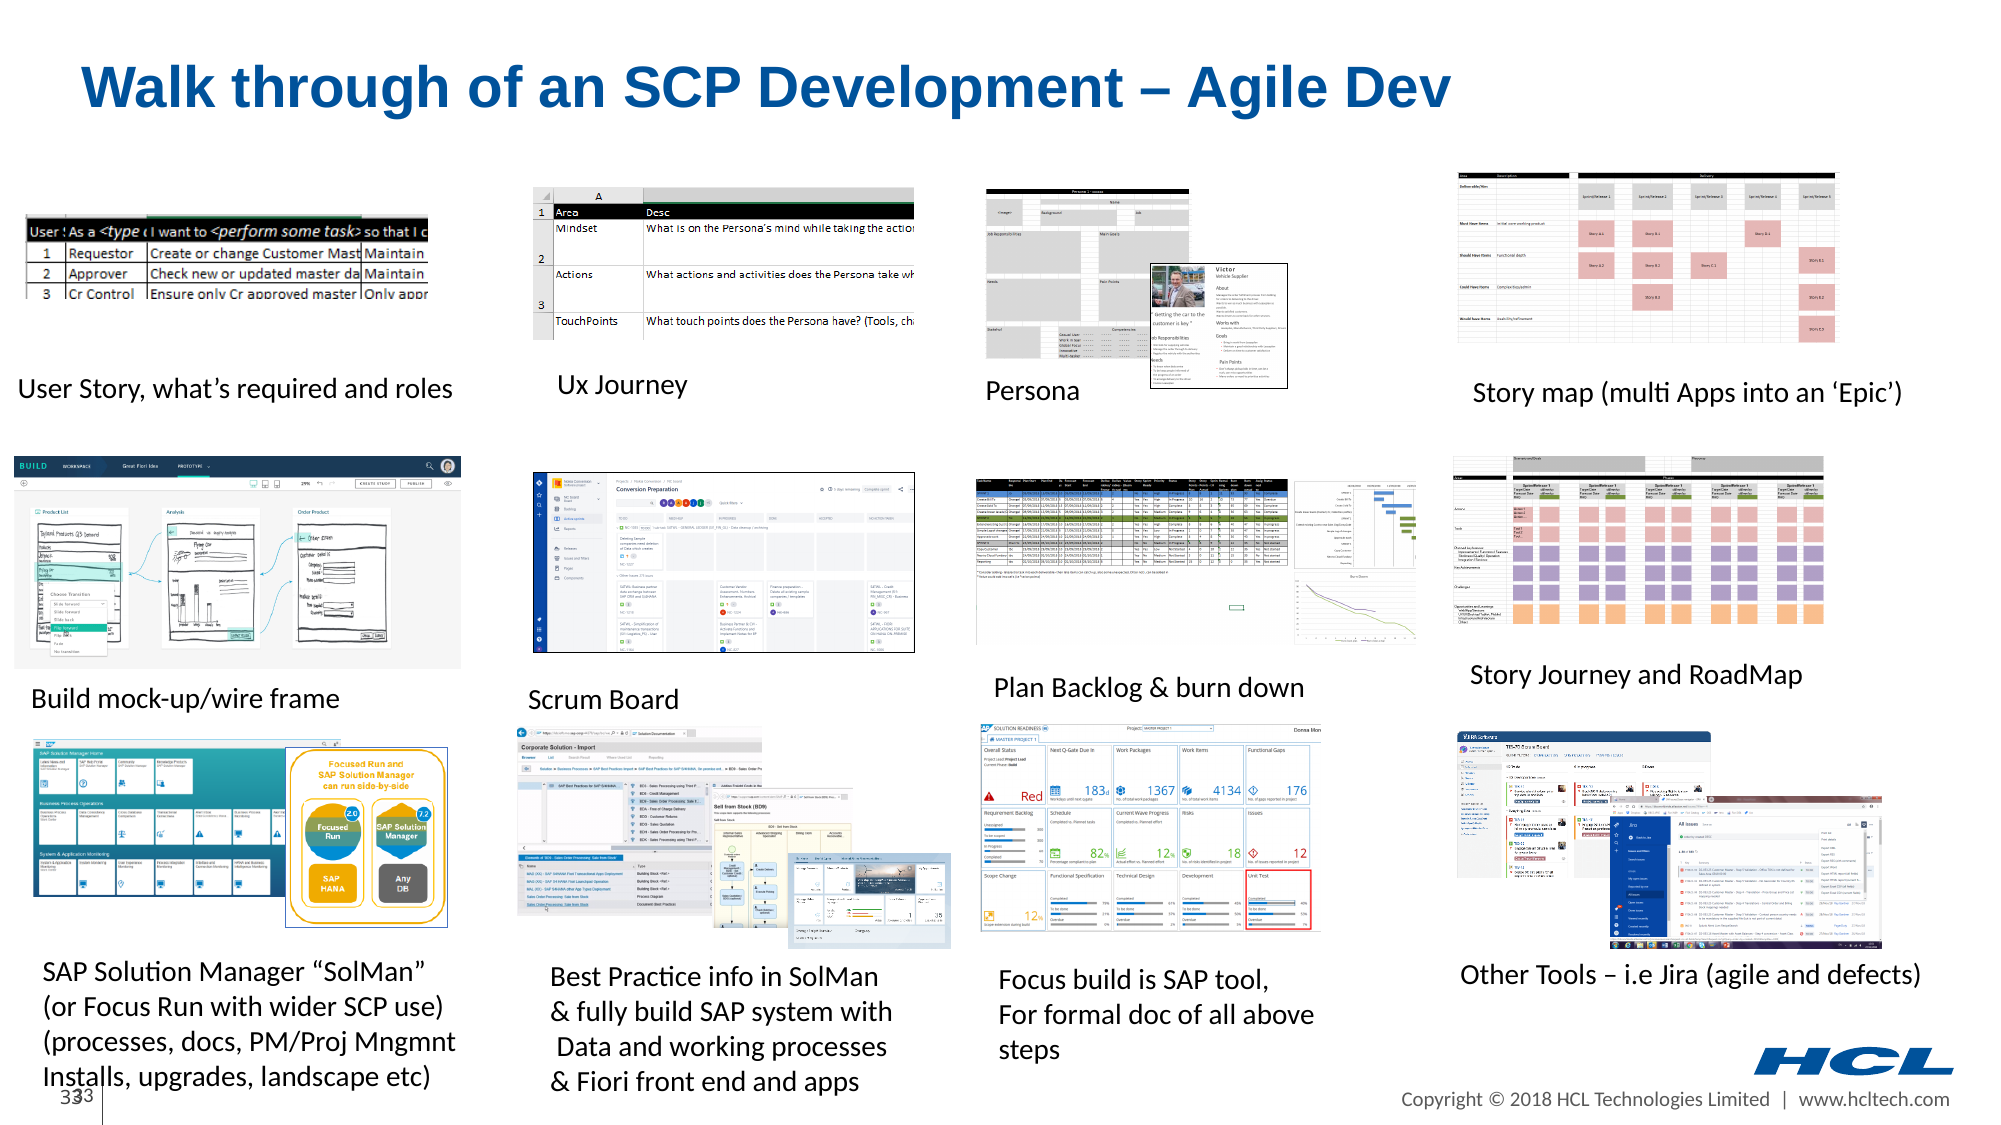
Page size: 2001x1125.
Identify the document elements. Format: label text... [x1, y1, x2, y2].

text_box 33 [7, 1074, 109, 1113]
picture [1456, 731, 1882, 949]
picture [976, 479, 1416, 646]
picture [33, 739, 448, 928]
text_box Build mock-up/wire frame [16, 671, 356, 722]
text_box Story Journey and RoadMap [1455, 647, 1819, 698]
text_box SAP Solution Manager “SolMan” (or Focus Run with wider SCP use) (processes, docs, PM/Proj Mngmnt Installs, upgrades, landscape etc) [27, 944, 472, 1100]
text_box Other Tools – i.e Jira (agile and defects) [1445, 948, 1938, 999]
picture [980, 724, 1321, 932]
picture [1453, 456, 1824, 624]
picture [517, 726, 951, 949]
picture [533, 187, 914, 340]
picture [533, 472, 915, 653]
text_box Plan Backlog & burn down [978, 660, 1320, 711]
text_box Persona [970, 363, 1096, 414]
picture [25, 214, 428, 299]
picture [985, 189, 1288, 389]
picture [1456, 172, 1840, 343]
text_box Focus build is SAP tool, For formal doc of all above steps [983, 952, 1337, 1073]
picture [13, 456, 461, 669]
text_box Scrum Board [513, 672, 695, 723]
text_box Walk through of an SCP Development – Agile Dev [66, 9, 1690, 128]
text_box Ux Journey [542, 358, 704, 408]
text_box Story map (multi Apps into an ‘Epic’) [1458, 365, 1925, 416]
text_box Best Practice info in SolMan & fully build SAP system with Data and working processes & Fiori front end and apps [535, 950, 910, 1105]
text_box User Story, what’s required and roles [2, 362, 469, 413]
